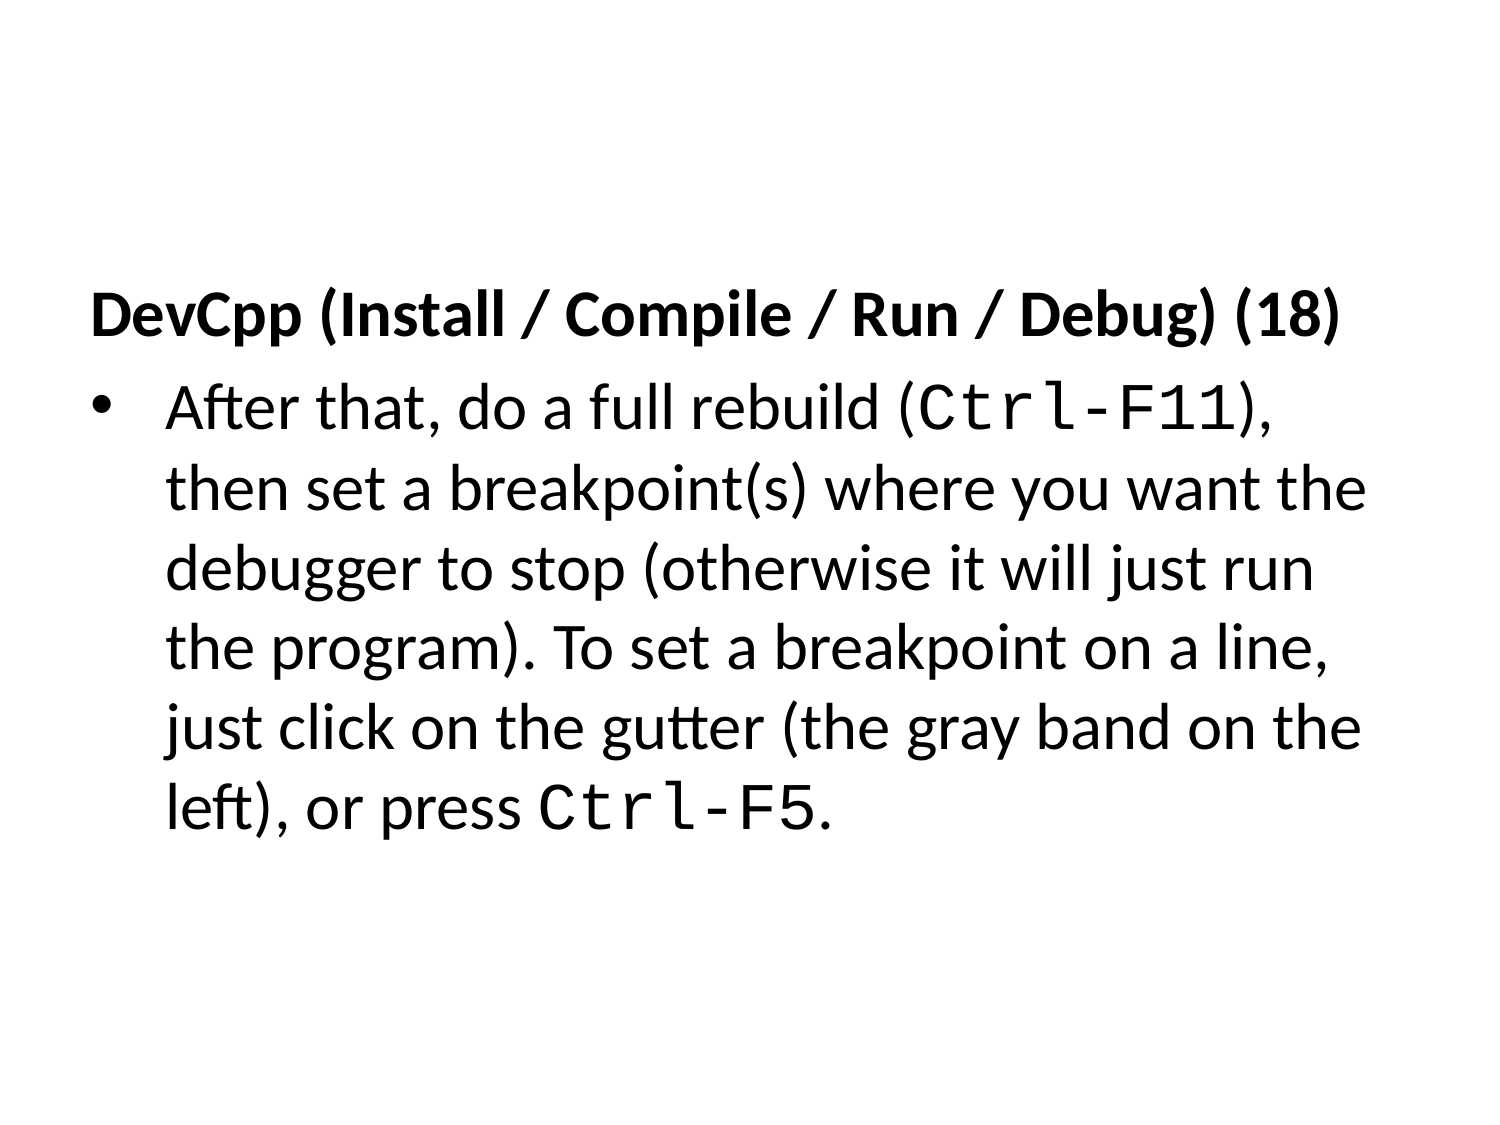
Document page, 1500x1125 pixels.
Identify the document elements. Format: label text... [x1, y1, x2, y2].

list DevCpp (Install / Compile / Run / Debug) (18) After that, do a full rebuild (Ctrl-F11), then set a breakpoint(s) where you want the debugger to stop (otherwise it will just run the program). To set a breakpoint on a line, just click on the gutter (the gray band on the left), or press Ctrl-F5. [75, 262, 1425, 1005]
